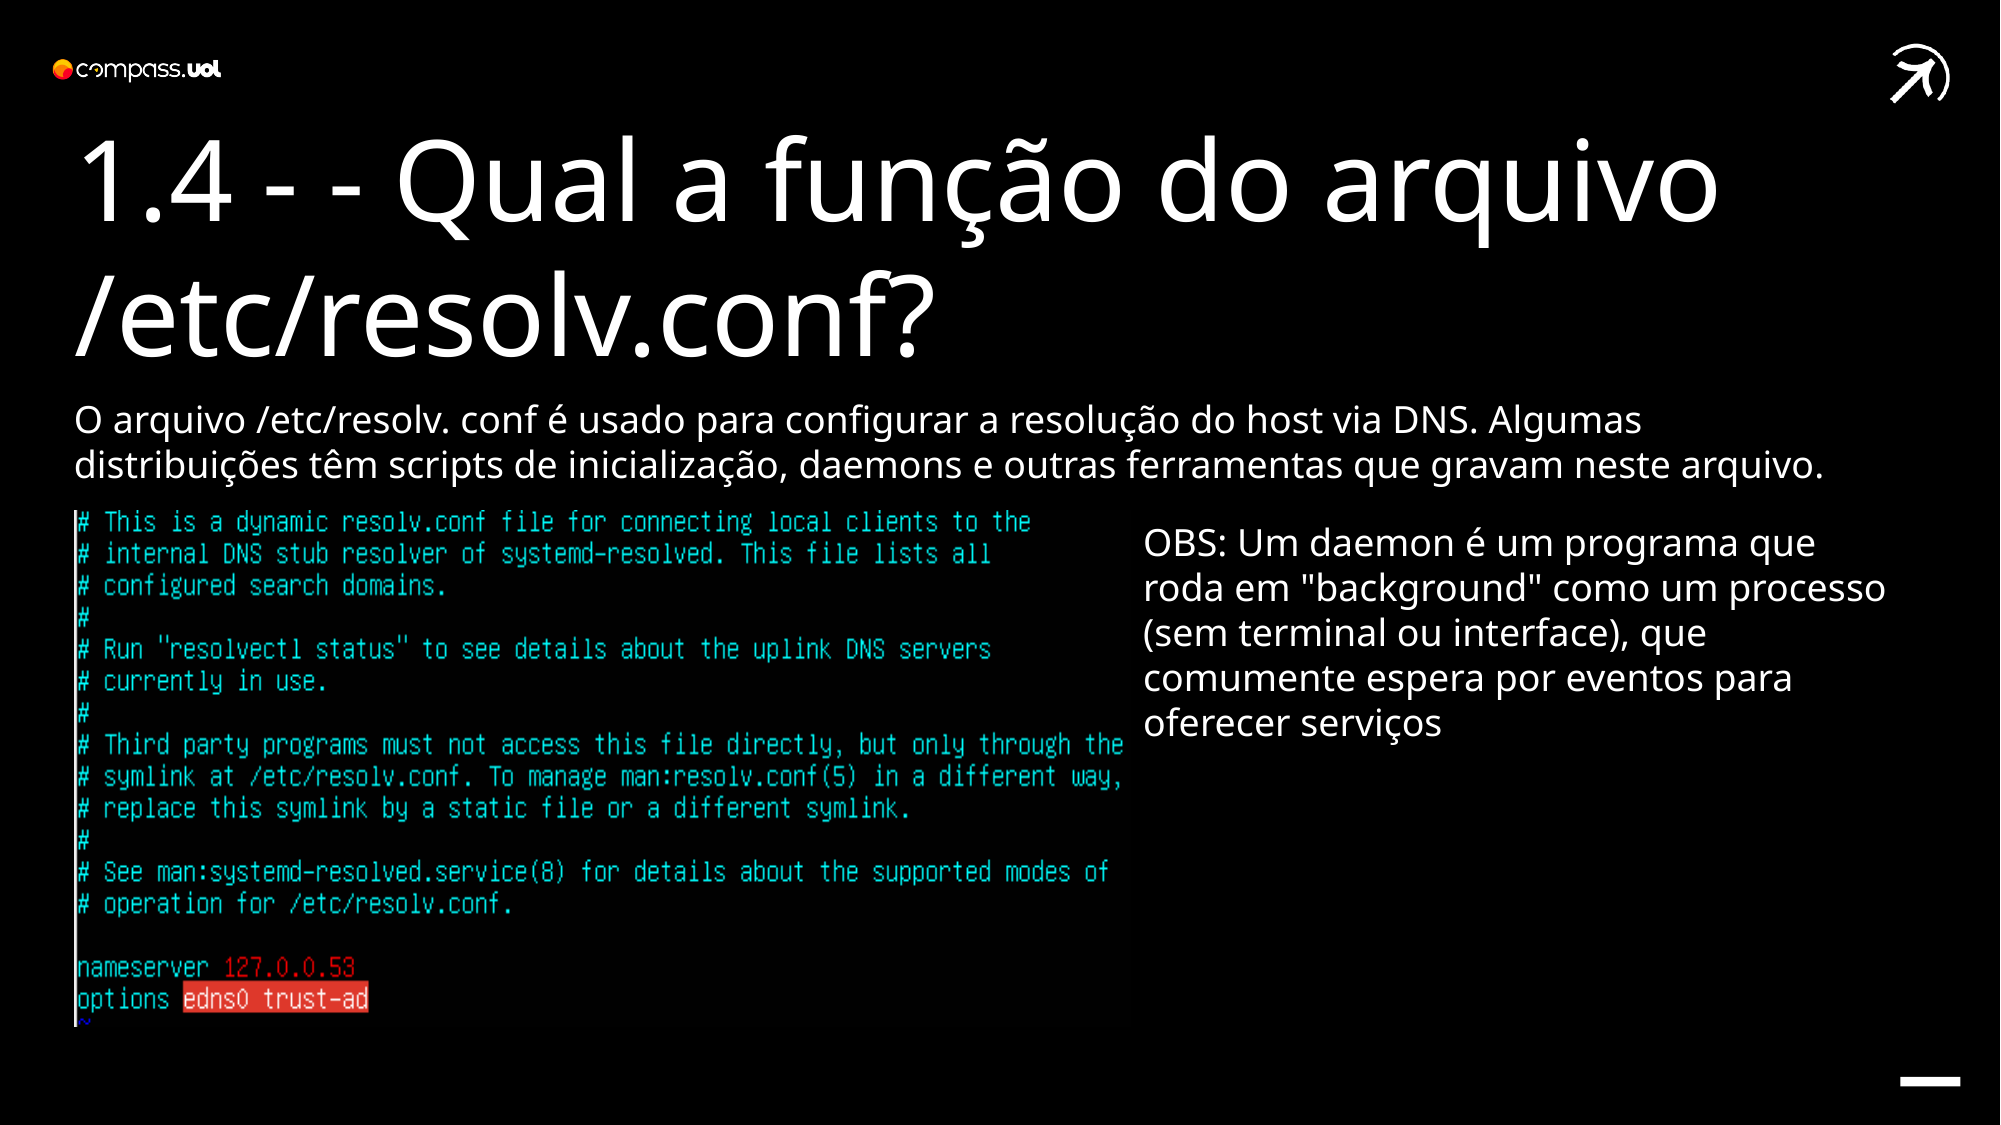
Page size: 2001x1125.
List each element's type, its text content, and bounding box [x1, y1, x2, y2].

text_box OBS: Um daemon é um programa que roda em "background" como um processo (sem terminal ou interface), que comumente espera por eventos para oferecer serviços [1131, 511, 1912, 753]
picture [74, 510, 1131, 1027]
text_box 1.4 - - Qual a função do arquivo /etc/resolv.conf? [59, 100, 1751, 387]
text_box O arquivo /etc/resolv. conf é usado para configurar a resolução do host via DNS. Algumas distribuições têm scripts de inicialização, daemons e outras ferramentas que gravam neste arquivo. [58, 387, 1894, 494]
picture [1889, 43, 1950, 104]
picture [40, 37, 233, 104]
